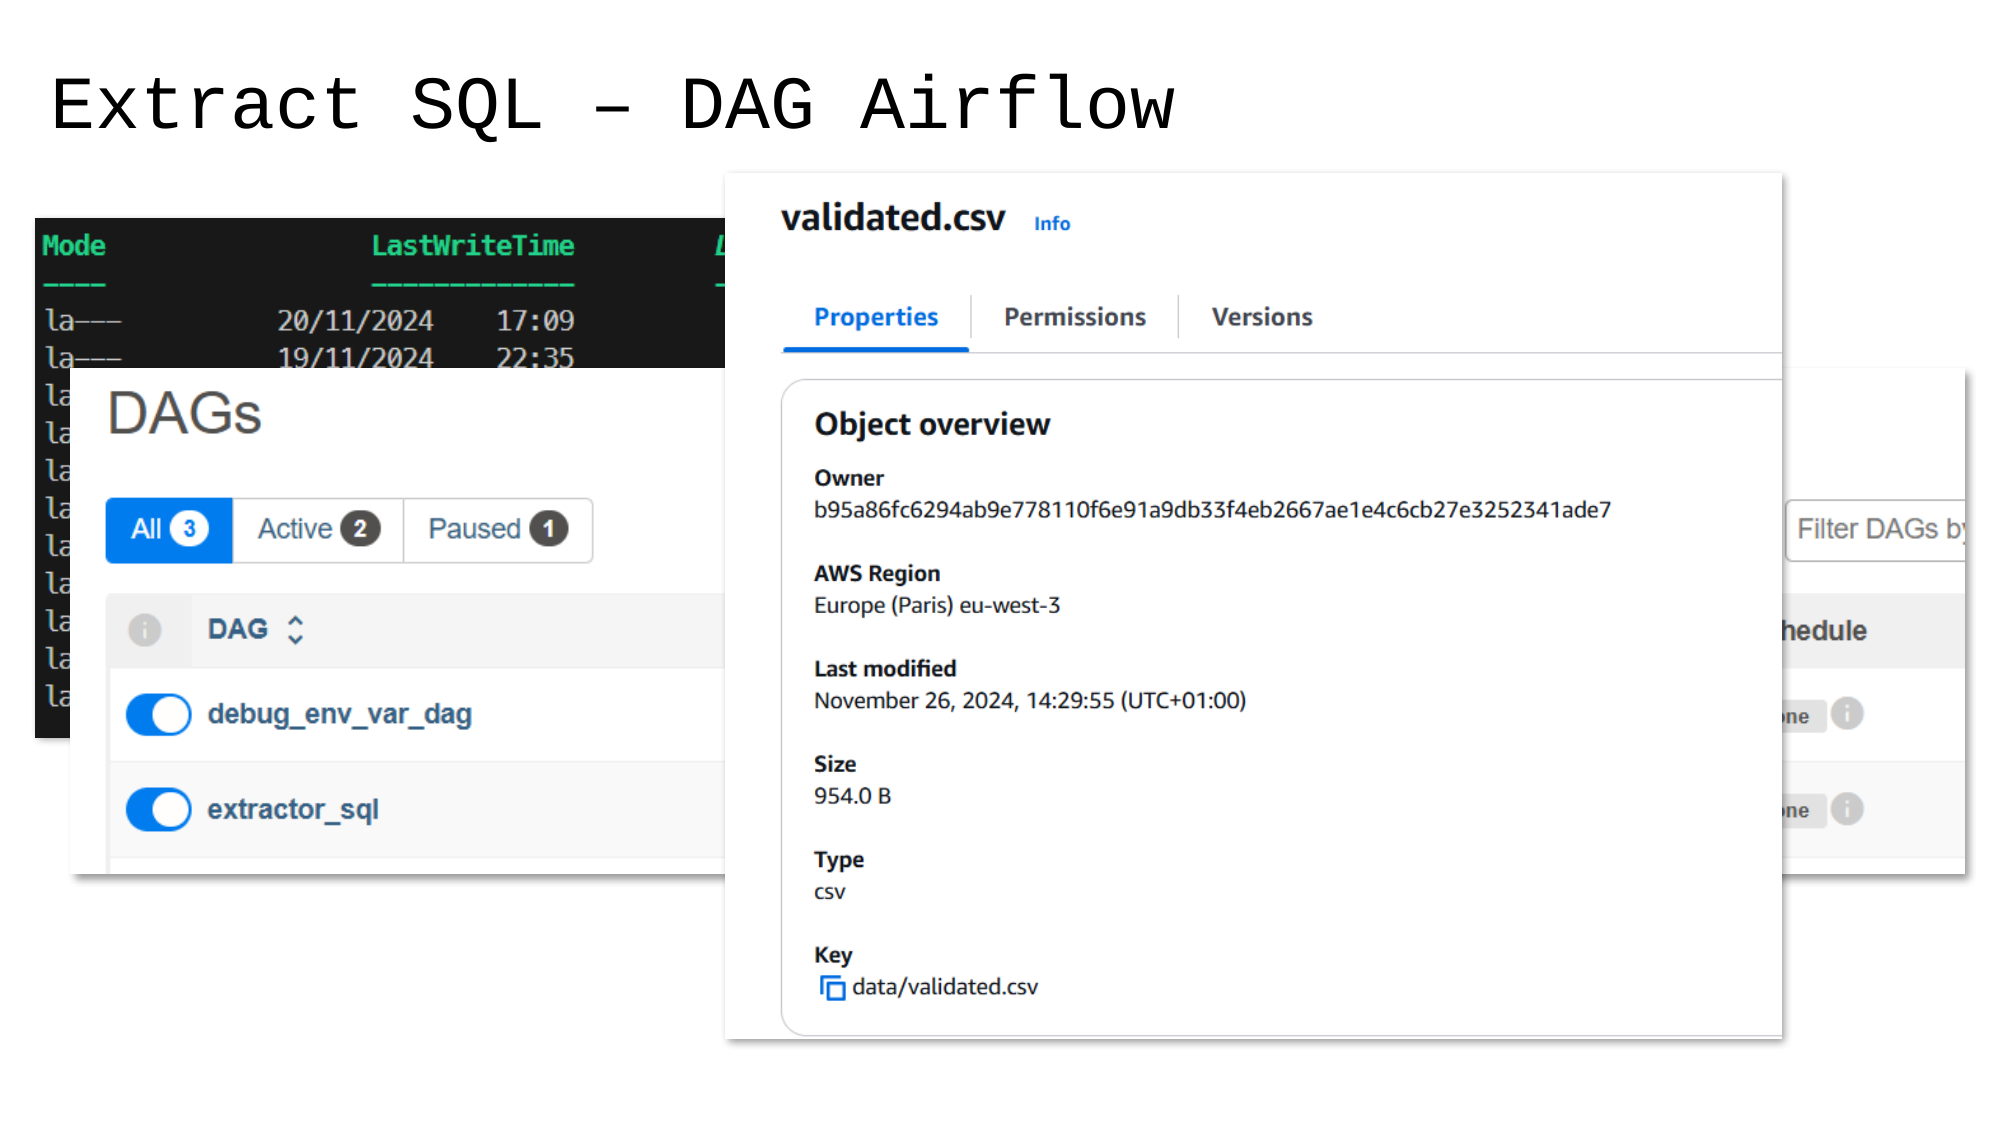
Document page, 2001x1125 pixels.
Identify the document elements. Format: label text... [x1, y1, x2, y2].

title Extract SQL – DAG Airflow [35, 22, 1965, 187]
picture [34, 173, 1965, 1039]
